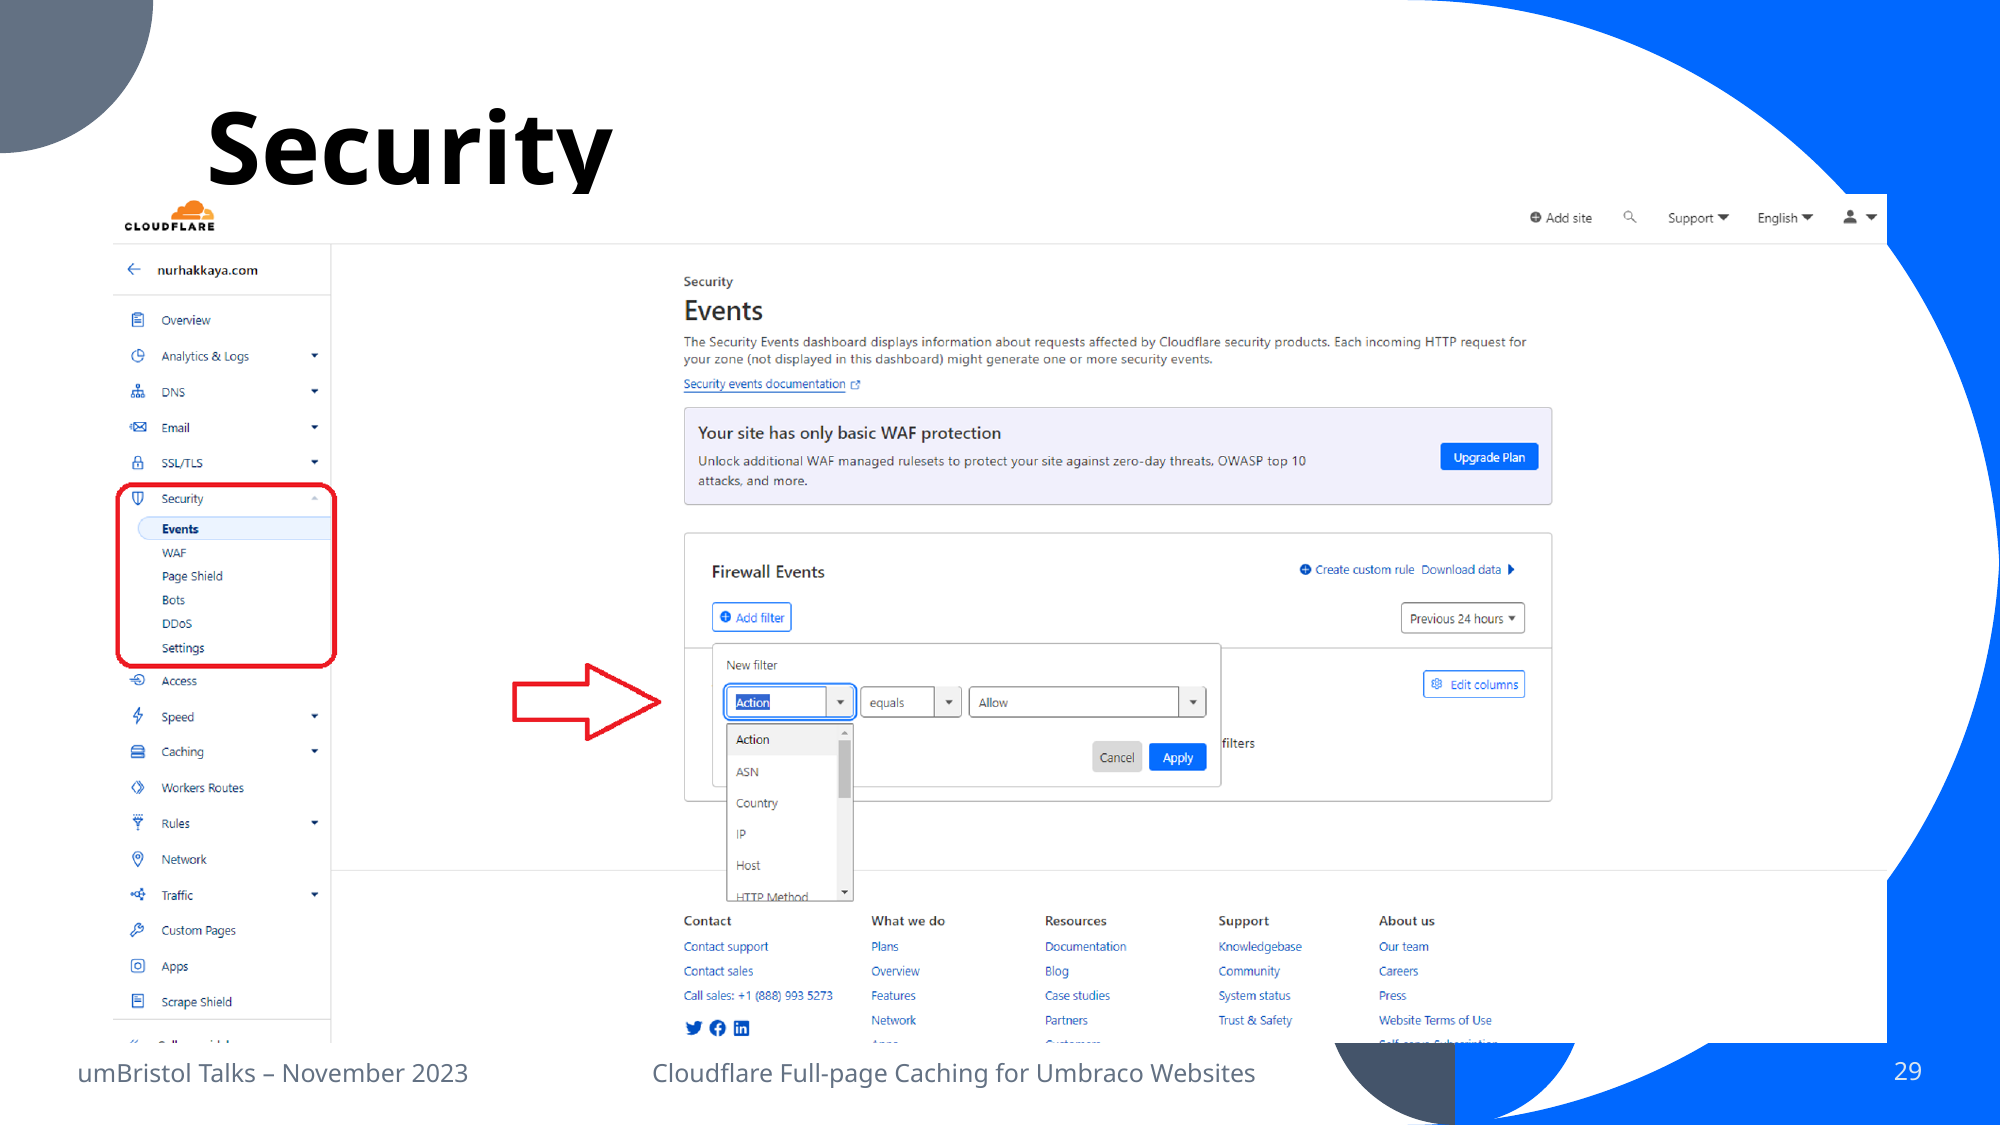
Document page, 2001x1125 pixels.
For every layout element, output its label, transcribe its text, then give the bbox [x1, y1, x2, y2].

slide_number 29 [1665, 1042, 1938, 1103]
footer Cloudflare Full-page Caching for Umbraco Websites [571, 1043, 1338, 1103]
title Security [191, 75, 1872, 194]
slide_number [62, 1042, 513, 1103]
picture [113, 194, 1887, 1043]
